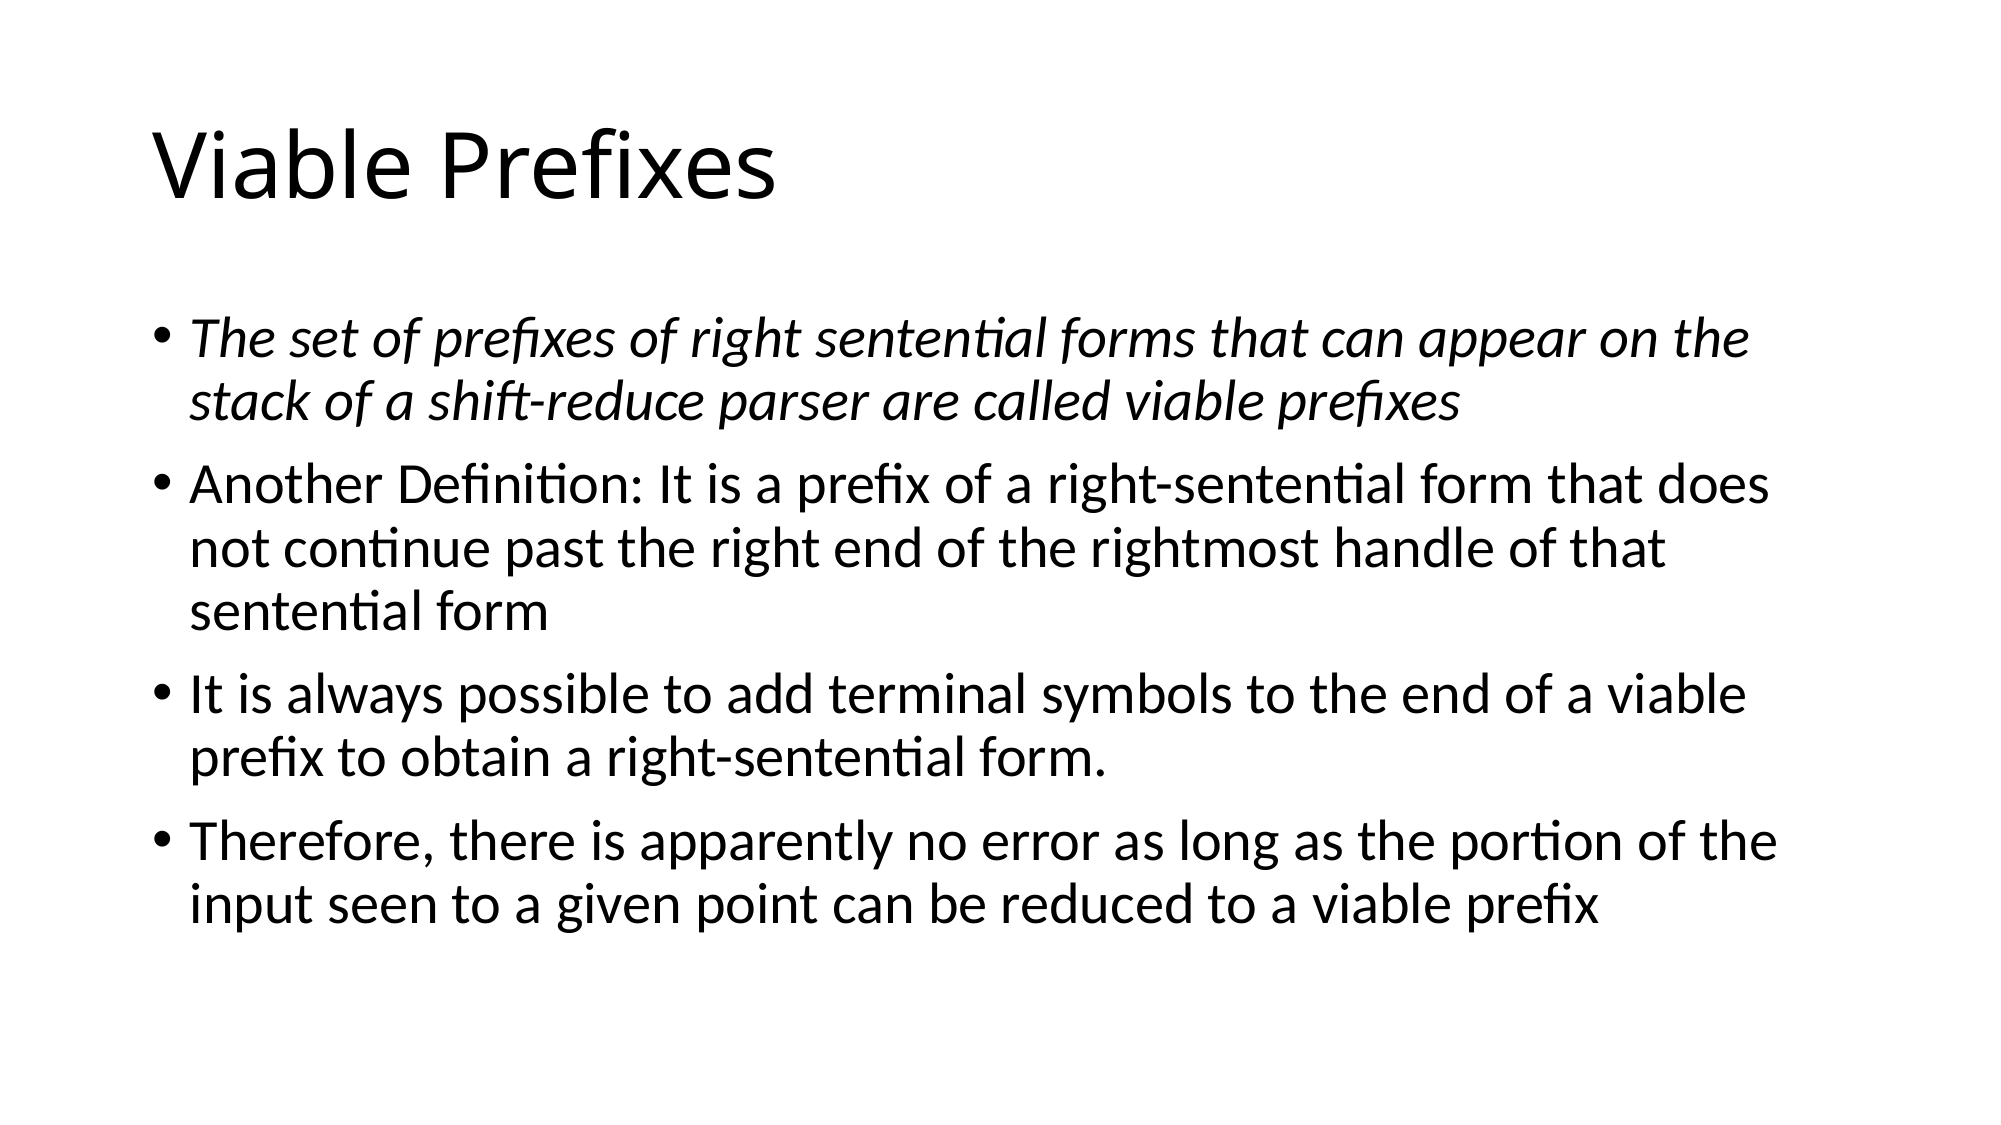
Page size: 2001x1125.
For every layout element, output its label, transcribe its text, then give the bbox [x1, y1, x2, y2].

list The set of prefixes of right sentential forms that can appear on the stack of a shift-reduce parser are called viable prefixes Another Definition: It is a prefix of a right-sentential form that does not continue past the right end of the rightmost handle of that sentential form It is always possible to add terminal symbols to the end of a viable prefix to obtain a right-sentential form. Therefore, there is apparently no error as long as the portion of the input seen to a given point can be reduced to a viable prefix [137, 299, 1863, 1014]
title Viable Prefixes [137, 59, 1863, 278]
